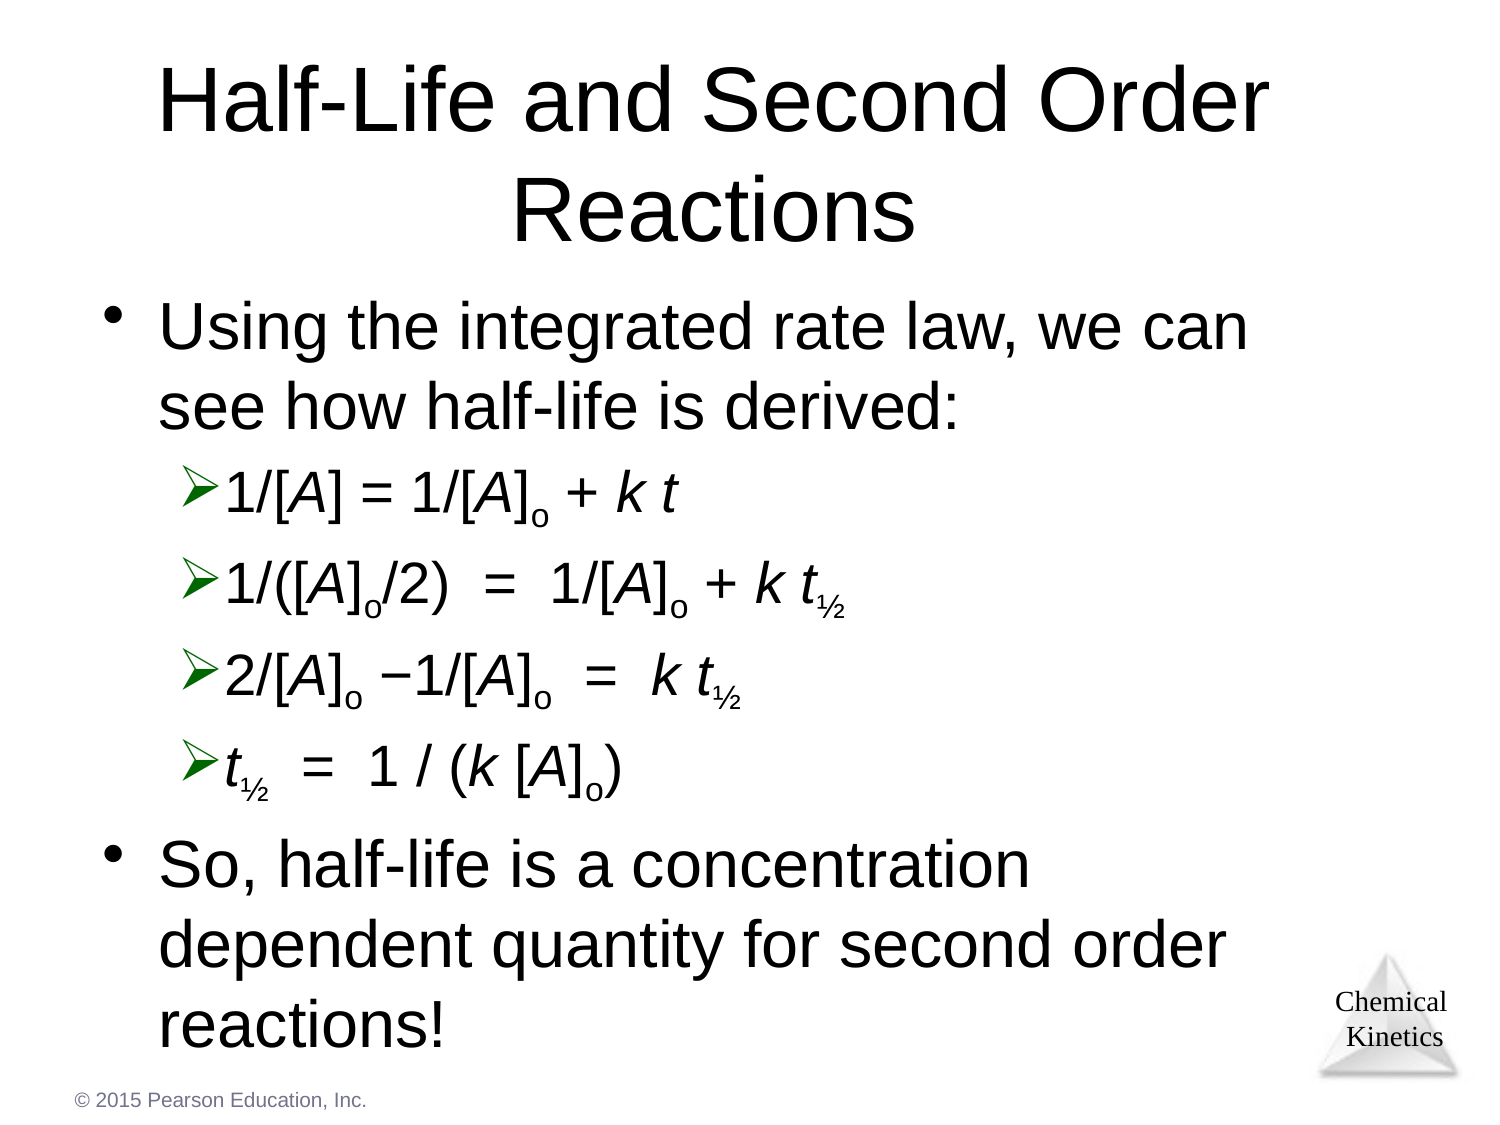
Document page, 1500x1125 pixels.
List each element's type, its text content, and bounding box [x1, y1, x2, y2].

title Half-Life and Second Order Reactions [99, 24, 1329, 275]
picture [1275, 899, 1500, 1125]
list Using the integrated rate law, we can see how half-life is derived: 1/[A] = 1/[A]o + k t 1/([A]o/2) = 1/[A]o + k t½ 2/[A]o −1/[A]o = k t½ t½ = 1 / (k [A]o) So, half-life is a concentration dependent quantity for second order reactions! [87, 275, 1375, 1074]
